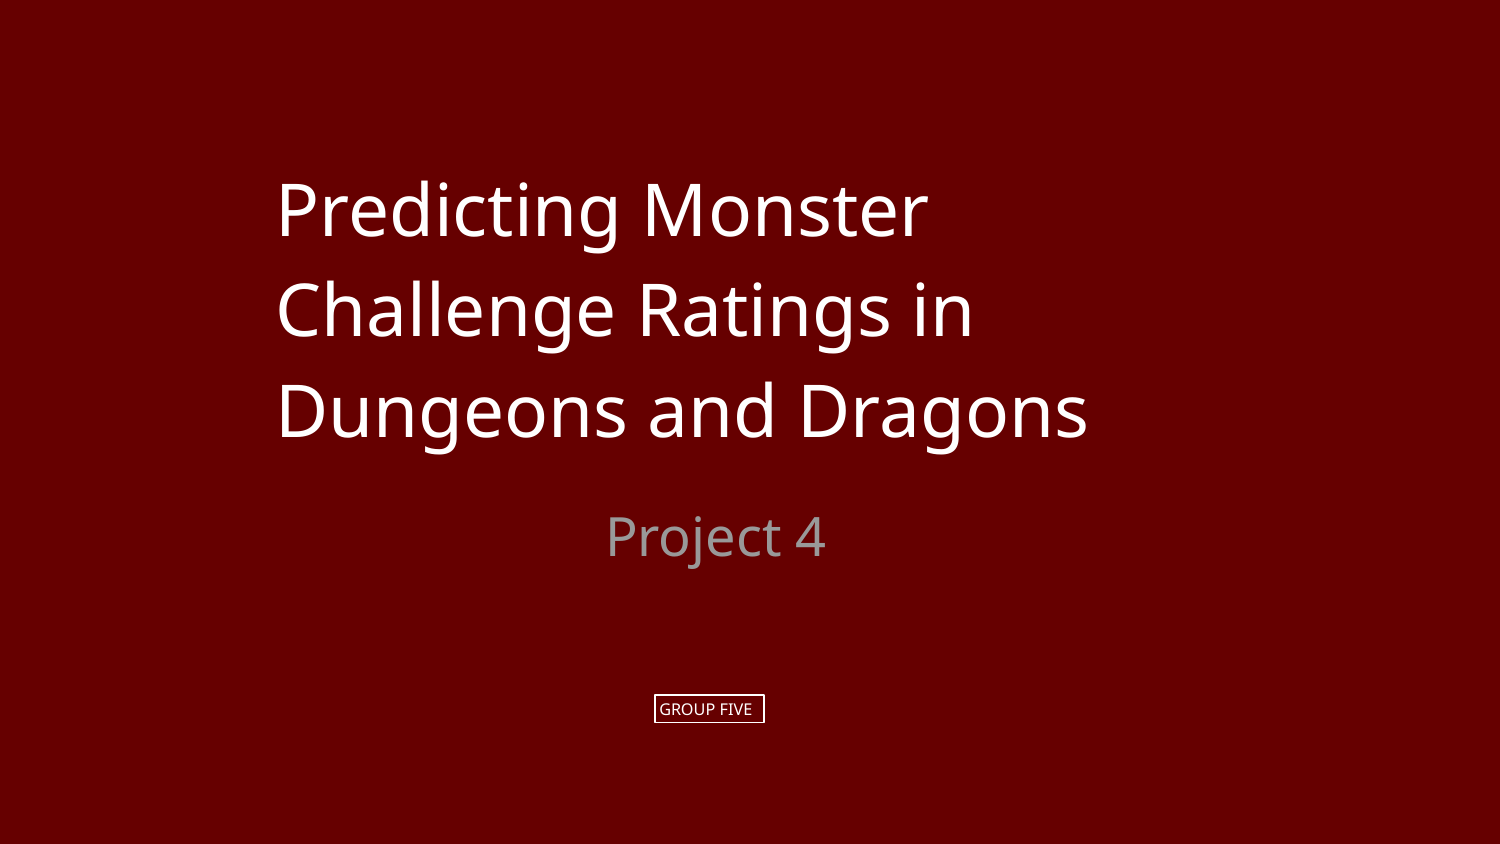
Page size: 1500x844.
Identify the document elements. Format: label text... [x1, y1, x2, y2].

title Predicting Monster Challenge Ratings in Dungeons and Dragons [260, 135, 1295, 488]
list GROUP FIVE [654, 694, 765, 723]
subtitle Project 4 [407, 487, 1025, 642]
